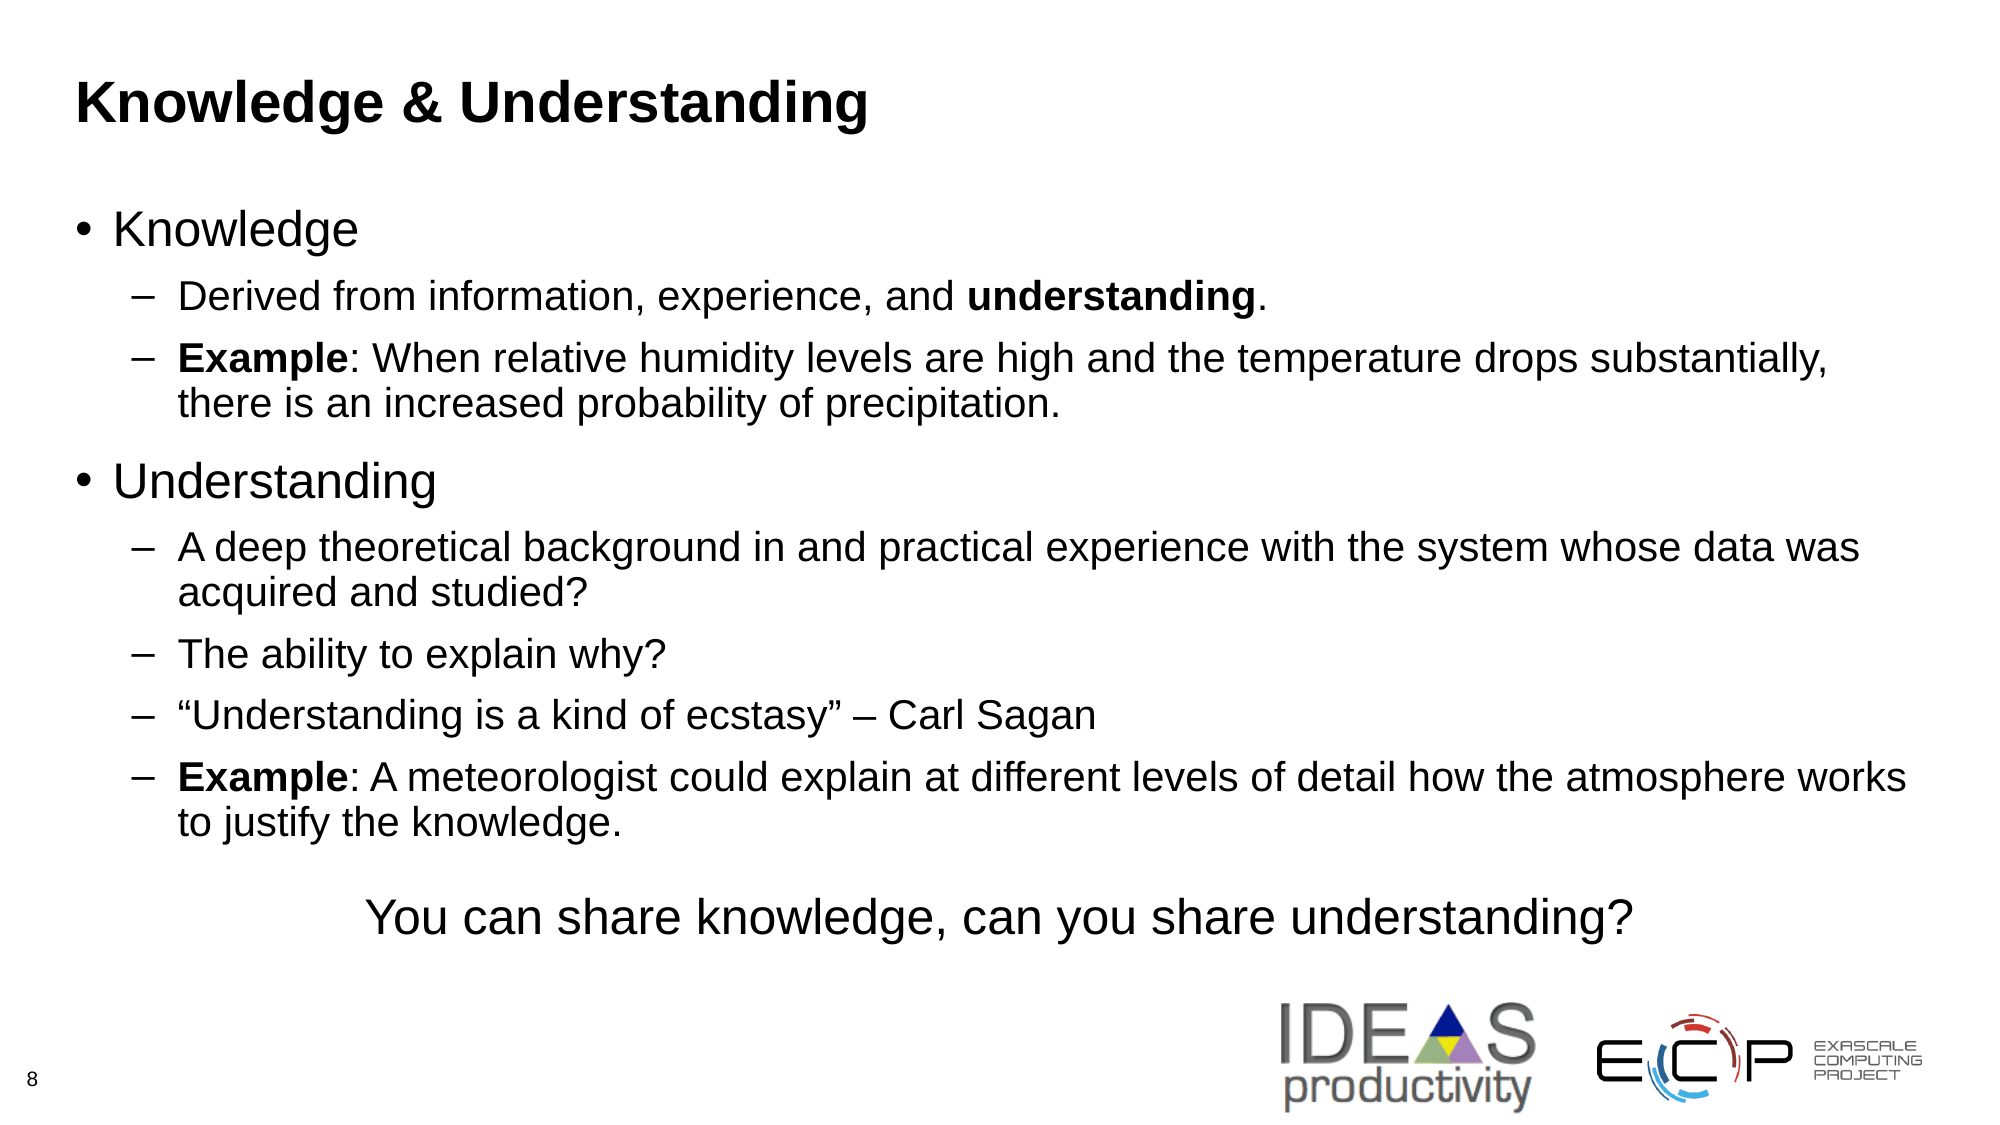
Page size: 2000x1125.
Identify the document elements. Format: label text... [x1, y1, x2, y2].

picture [1597, 1014, 1922, 1103]
text_box You can share knowledge, can you share understanding? [344, 876, 1655, 961]
title Knowledge & Understanding [59, 67, 1926, 195]
list Knowledge Derived from information, experience, and understanding. Example: When relative humidity levels are high and the temperature drops substantially, there is an increased probability of precipitation. Understanding A deep theoretical background in and practical experience with the system whose data was acquired and studied? The ability to explain why? “Understanding is a kind of ecstasy” – Carl Sagan Example: A meteorologist could explain at different levels of detail how the atmosphere works to justify the knowledge. [59, 195, 1926, 861]
picture [1280, 1002, 1537, 1114]
